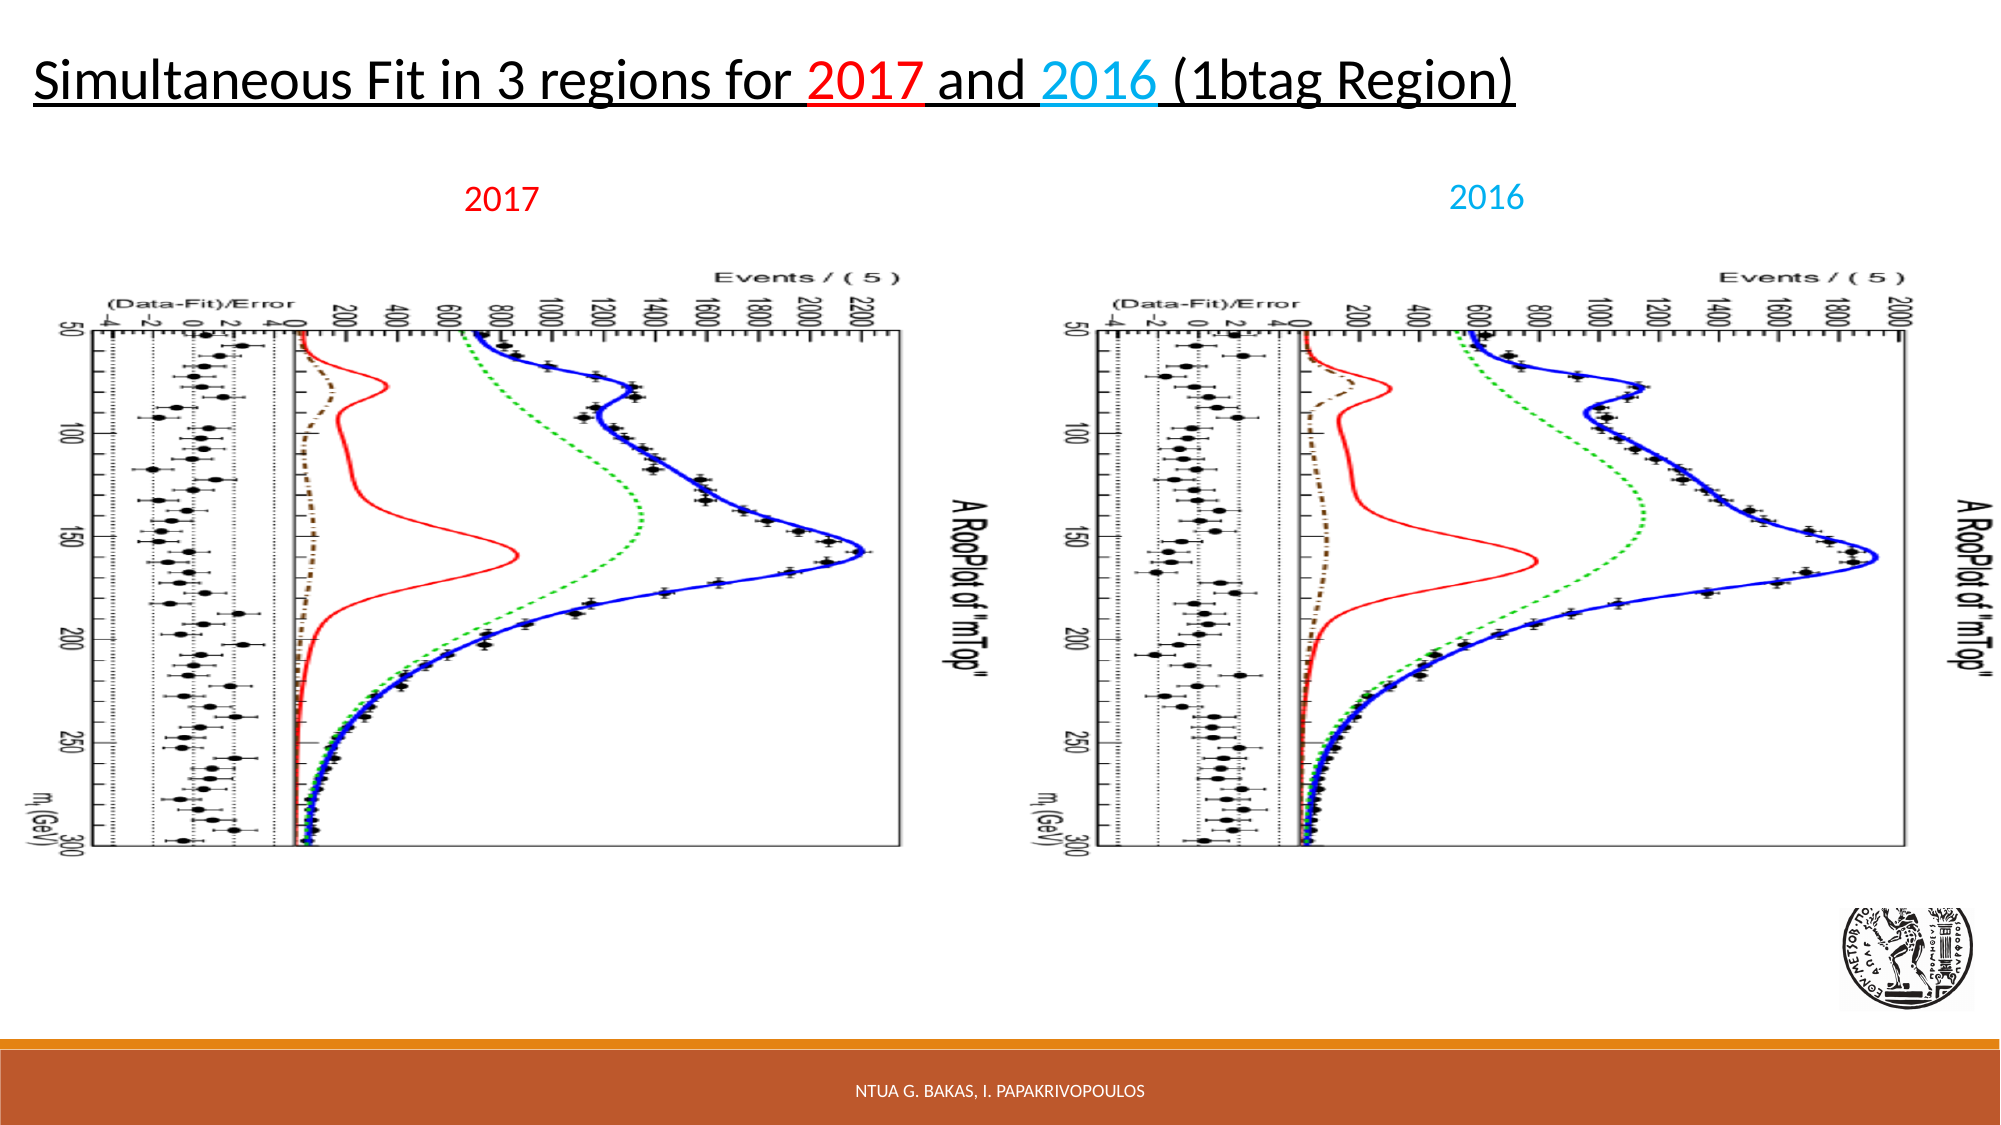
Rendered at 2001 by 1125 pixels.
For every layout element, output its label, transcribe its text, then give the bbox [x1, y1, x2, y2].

footer NTUA G. Bakas, I. Papakrivopoulos [604, 1059, 1396, 1120]
text_box Simultaneous Fit in 3 regions for 2017 and 2016 (1btag Region) [18, 33, 1952, 189]
picture [1839, 908, 1975, 1012]
picture [1180, 83, 1824, 1089]
picture [176, 83, 820, 1089]
